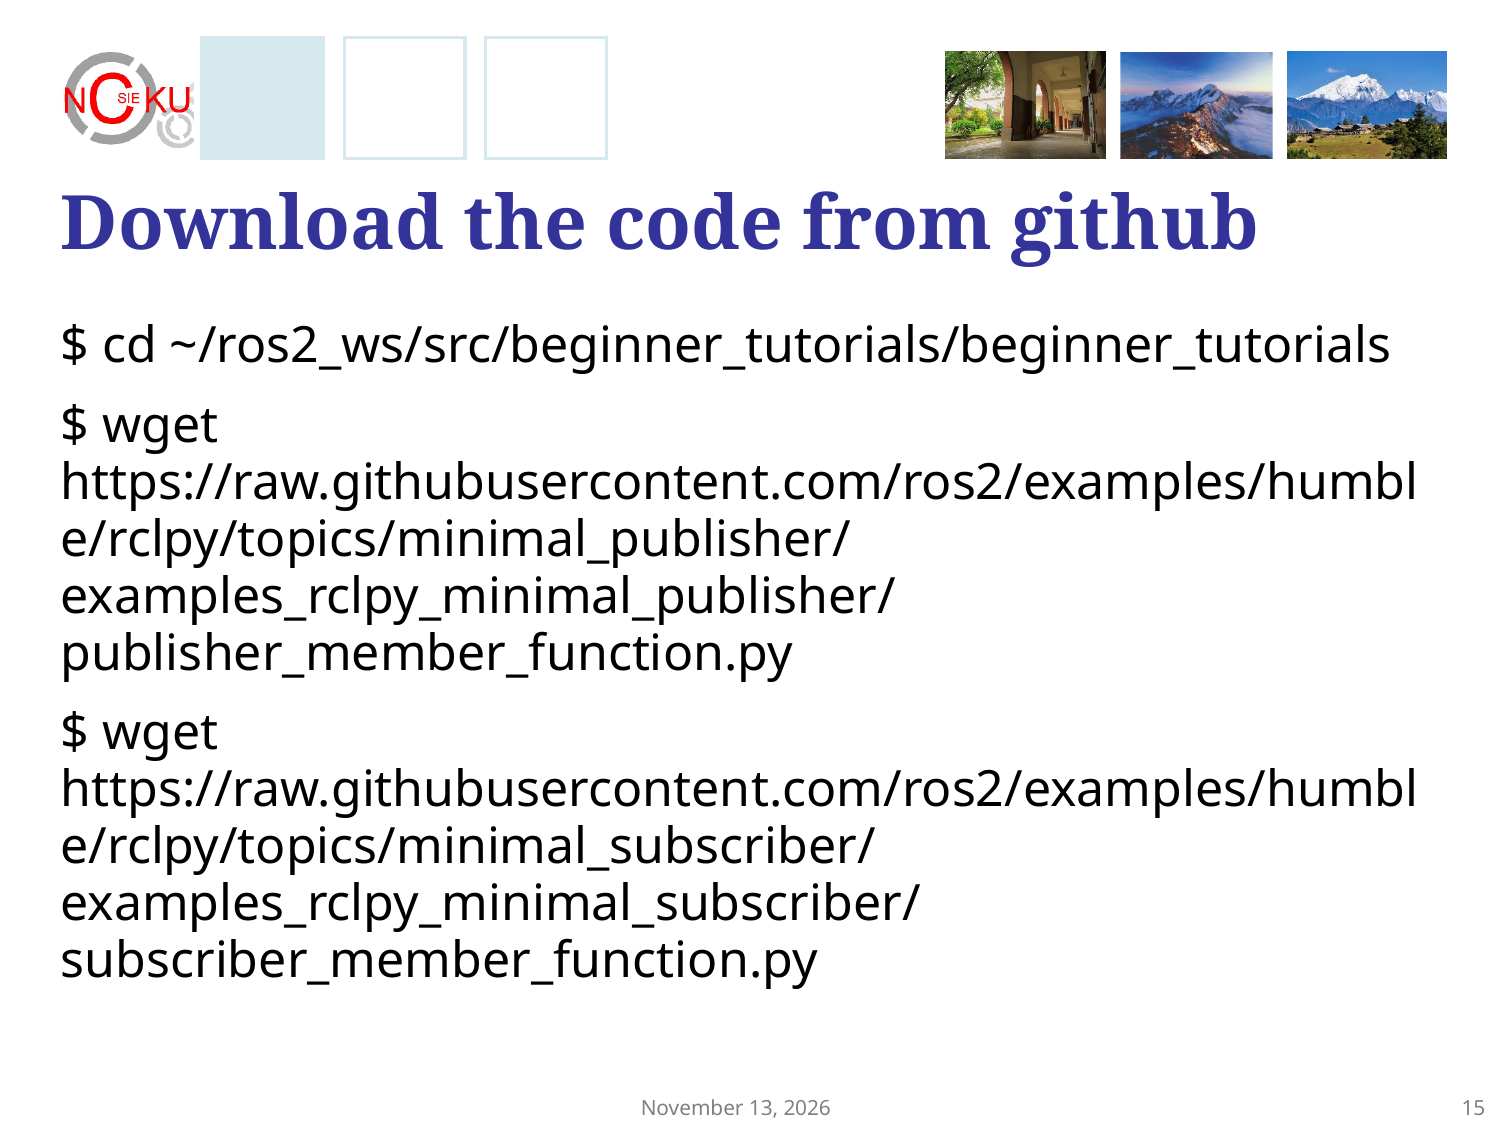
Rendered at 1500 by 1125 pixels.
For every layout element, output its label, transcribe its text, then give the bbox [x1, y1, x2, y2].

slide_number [625, 1087, 875, 1125]
picture [1287, 51, 1447, 159]
picture [59, 37, 194, 161]
slide_number 15 [1423, 1087, 1500, 1125]
title Download the code from github [60, 160, 1421, 290]
picture [945, 51, 1106, 159]
picture [1120, 52, 1273, 159]
list $ cd ~/ros2_ws/src/beginner_tutorials/beginner_tutorials $ wget https://raw.githubusercontent.com/ros2/examples/humble/rclpy/topics/minimal_publisher/examples_rclpy_minimal_publisher/publisher_member_function.py $ wget https://raw.githubusercontent.com/ros2/examples/humble/rclpy/topics/minimal_subscriber/examples_rclpy_minimal_subscriber/subscriber_member_function.py [60, 317, 1421, 1076]
